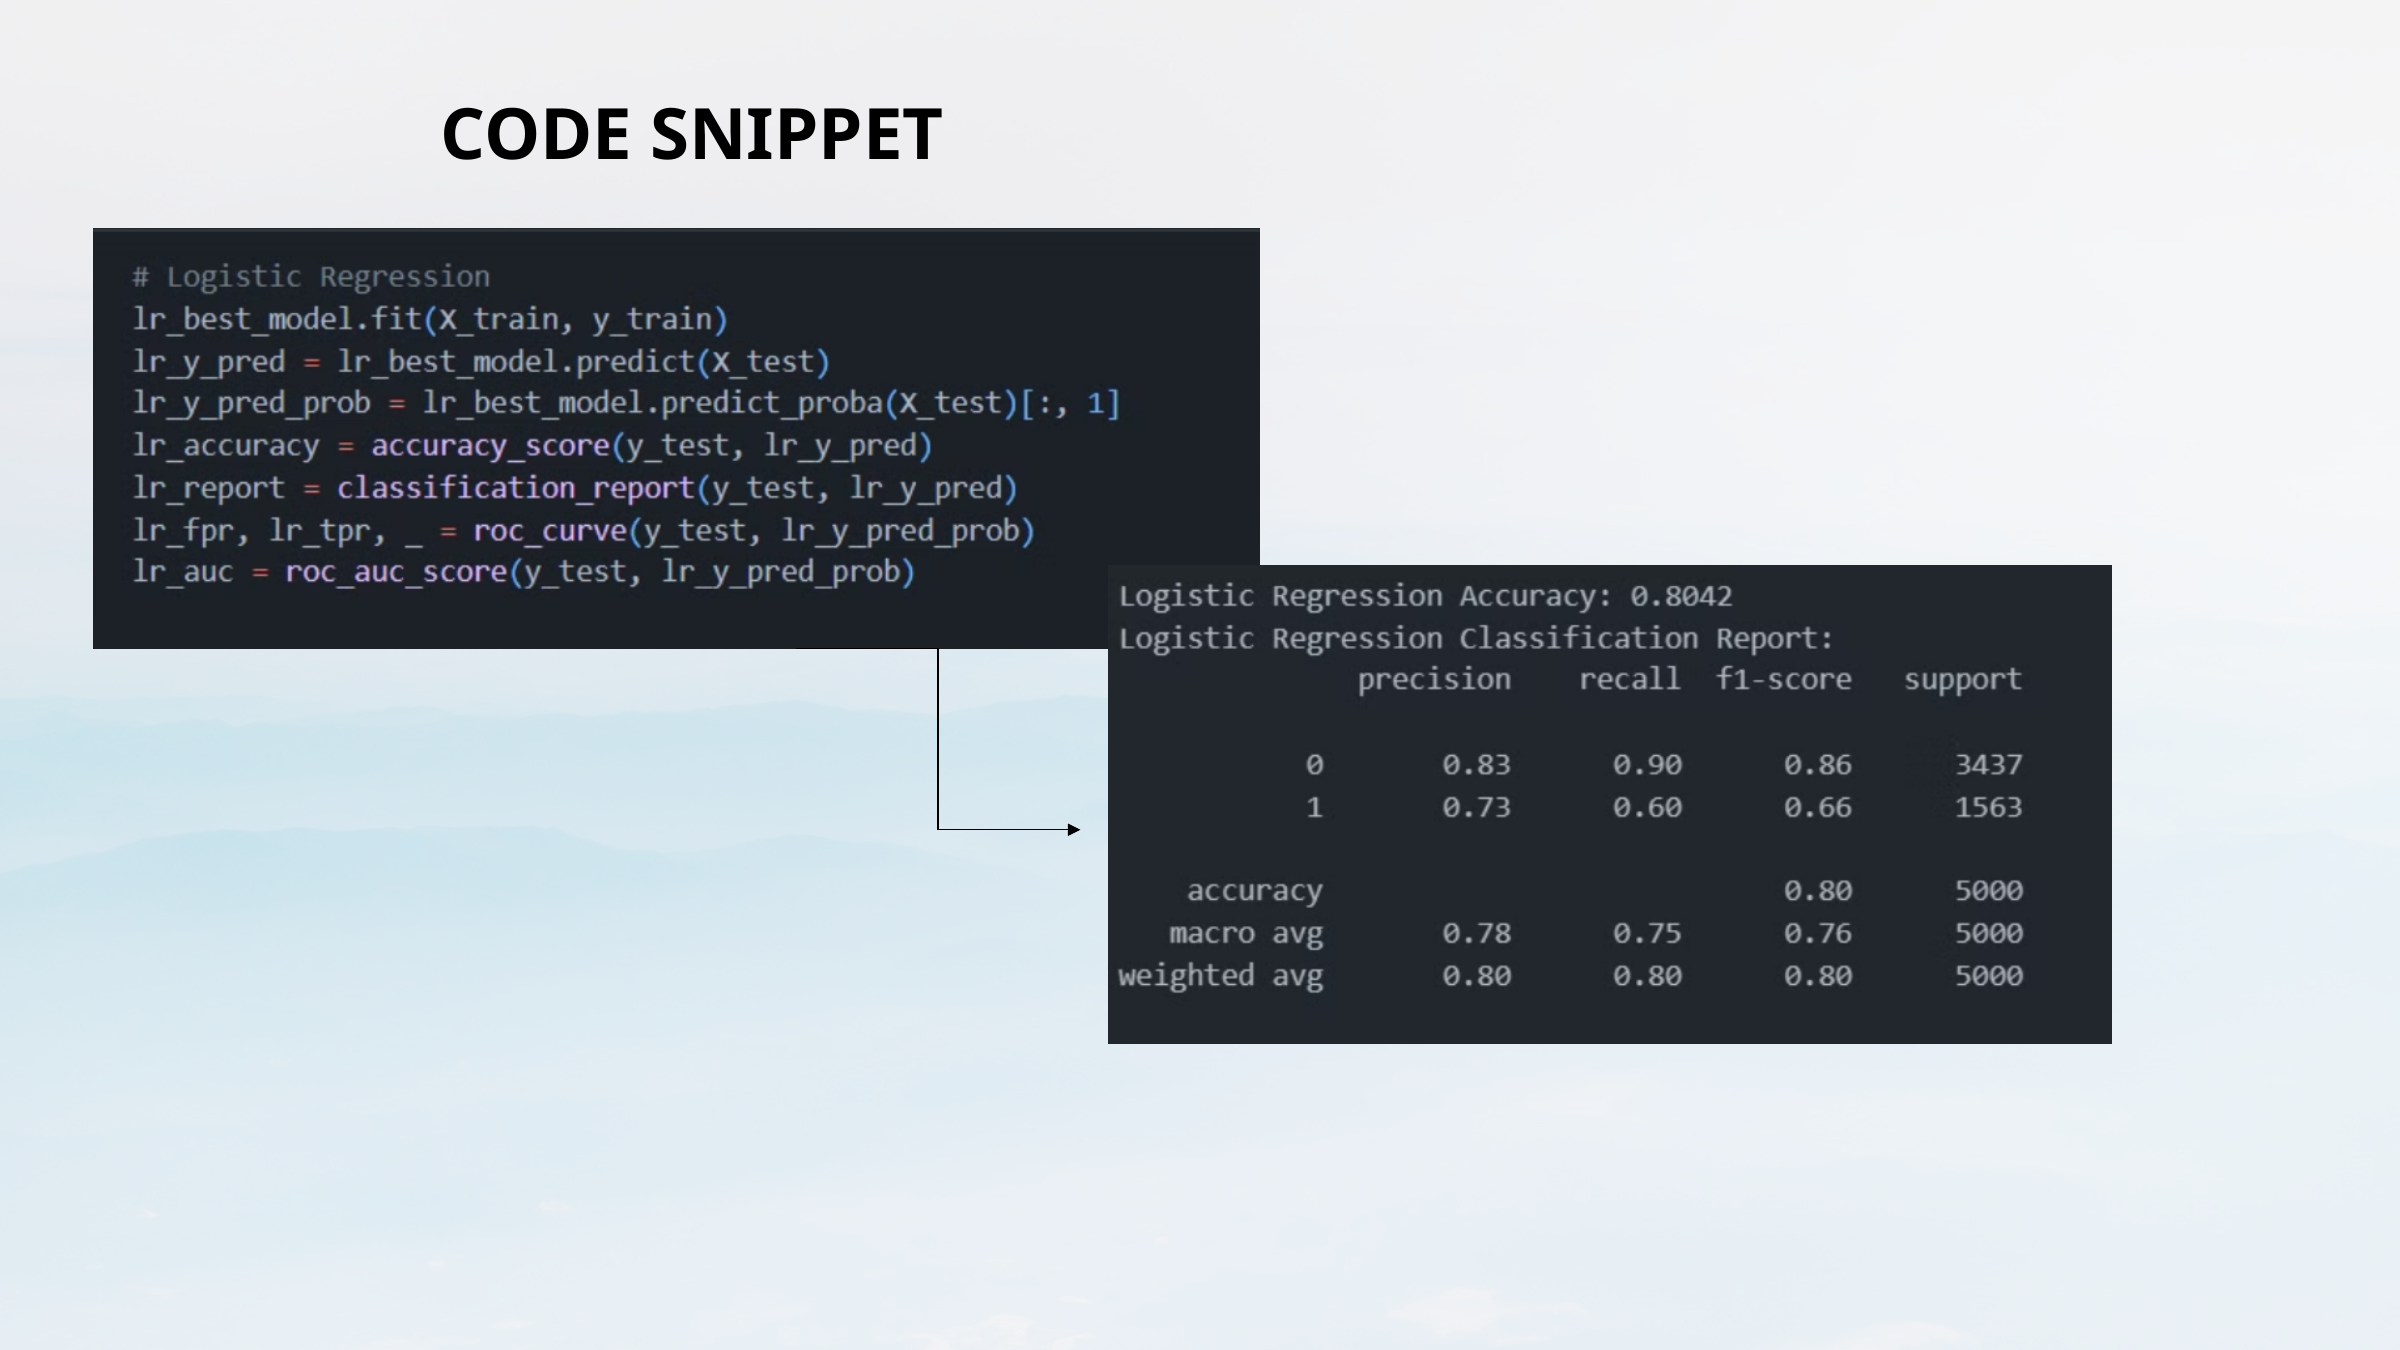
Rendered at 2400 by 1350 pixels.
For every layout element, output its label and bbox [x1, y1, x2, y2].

picture [0, 0, 2400, 1350]
text_box [795, 648, 1081, 830]
